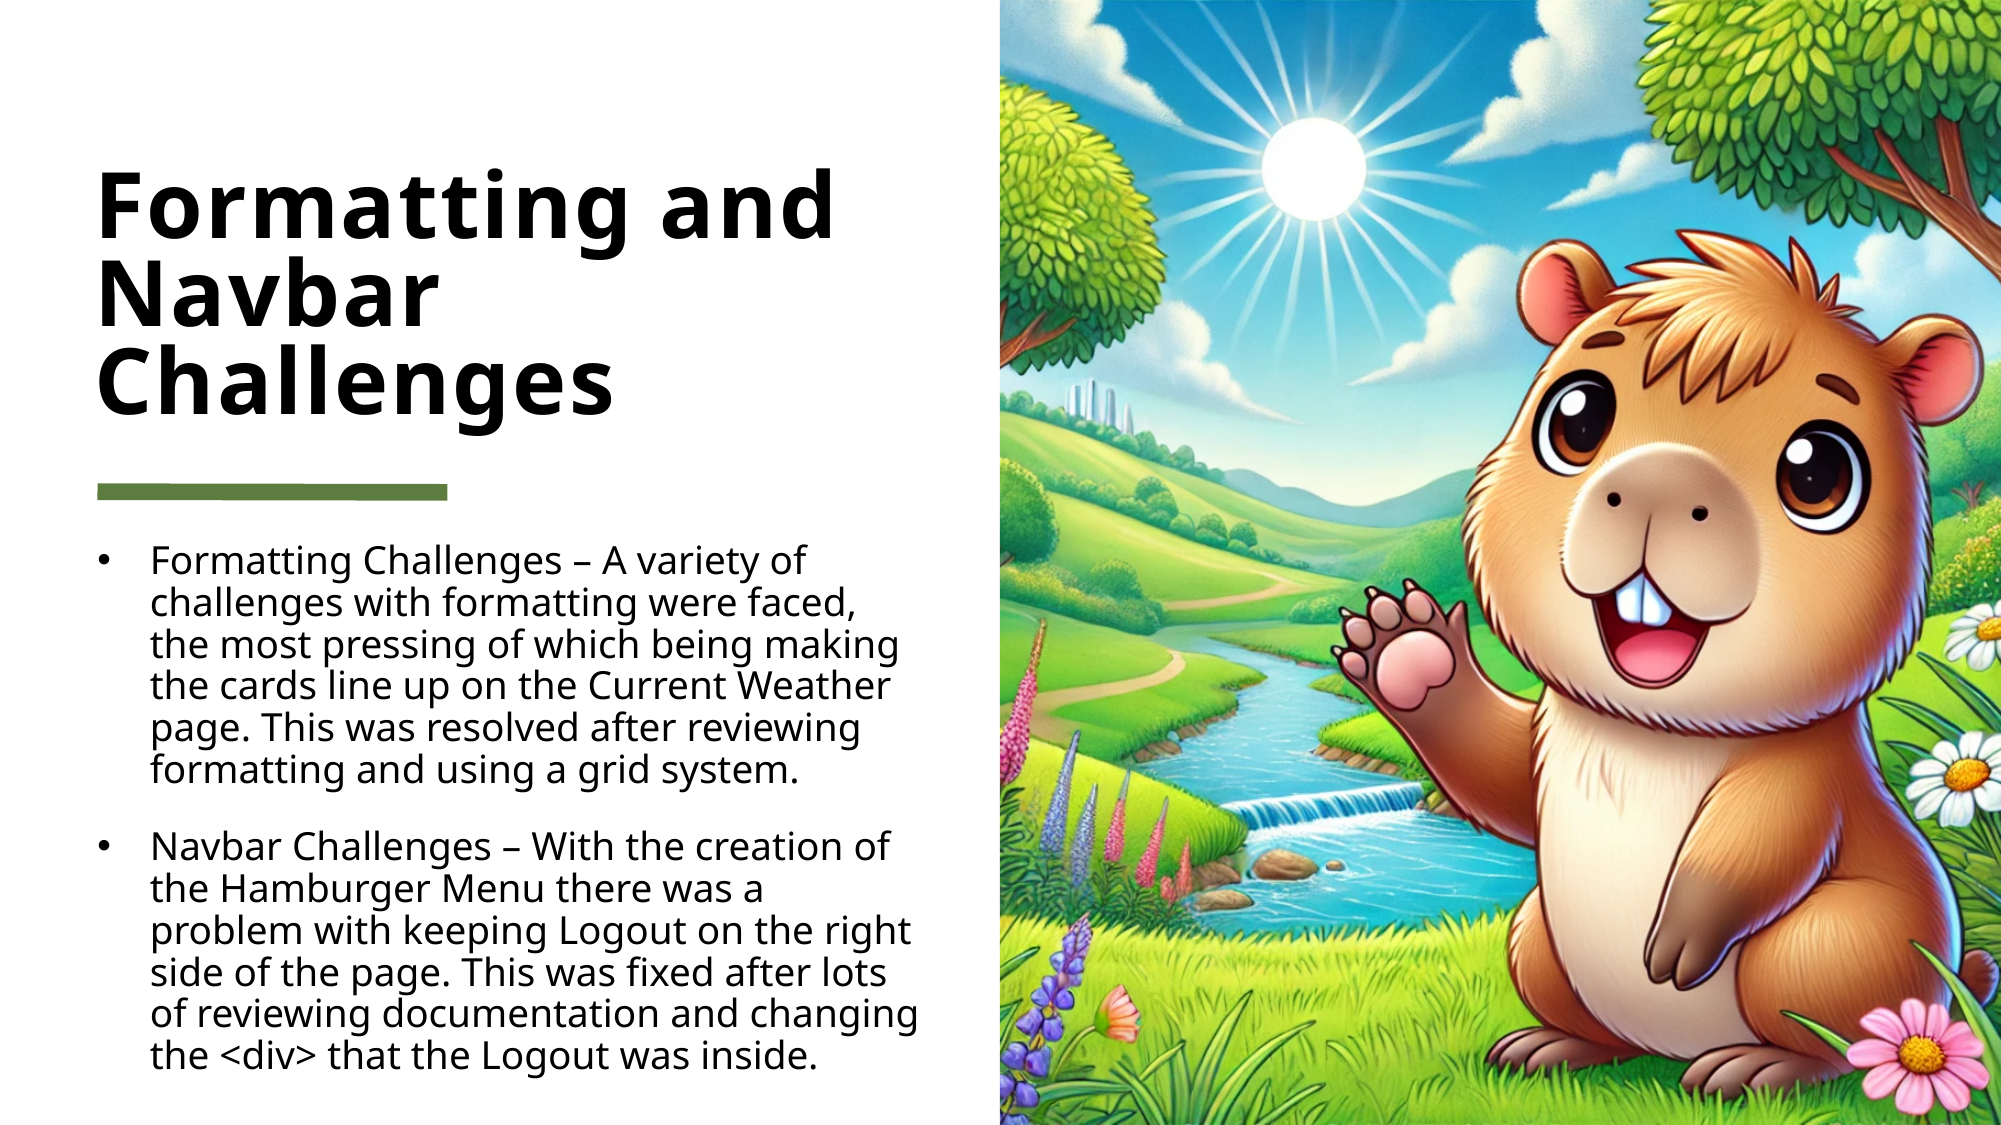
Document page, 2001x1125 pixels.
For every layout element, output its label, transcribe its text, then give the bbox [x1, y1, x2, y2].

picture [999, 0, 2001, 1125]
title Formatting and Navbar Challenges [94, 45, 925, 432]
list Formatting Challenges – A variety of challenges with formatting were faced, the most pressing of which being making the cards line up on the Current Weather page. This was resolved after reviewing formatting and using a grid system. Navbar Challenges – With the creation of the Hamburger Menu there was a problem with keeping Logout on the right side of the page. This was fixed after lots of reviewing documentation and changing the <div> that the Logout was inside. [97, 503, 925, 1115]
